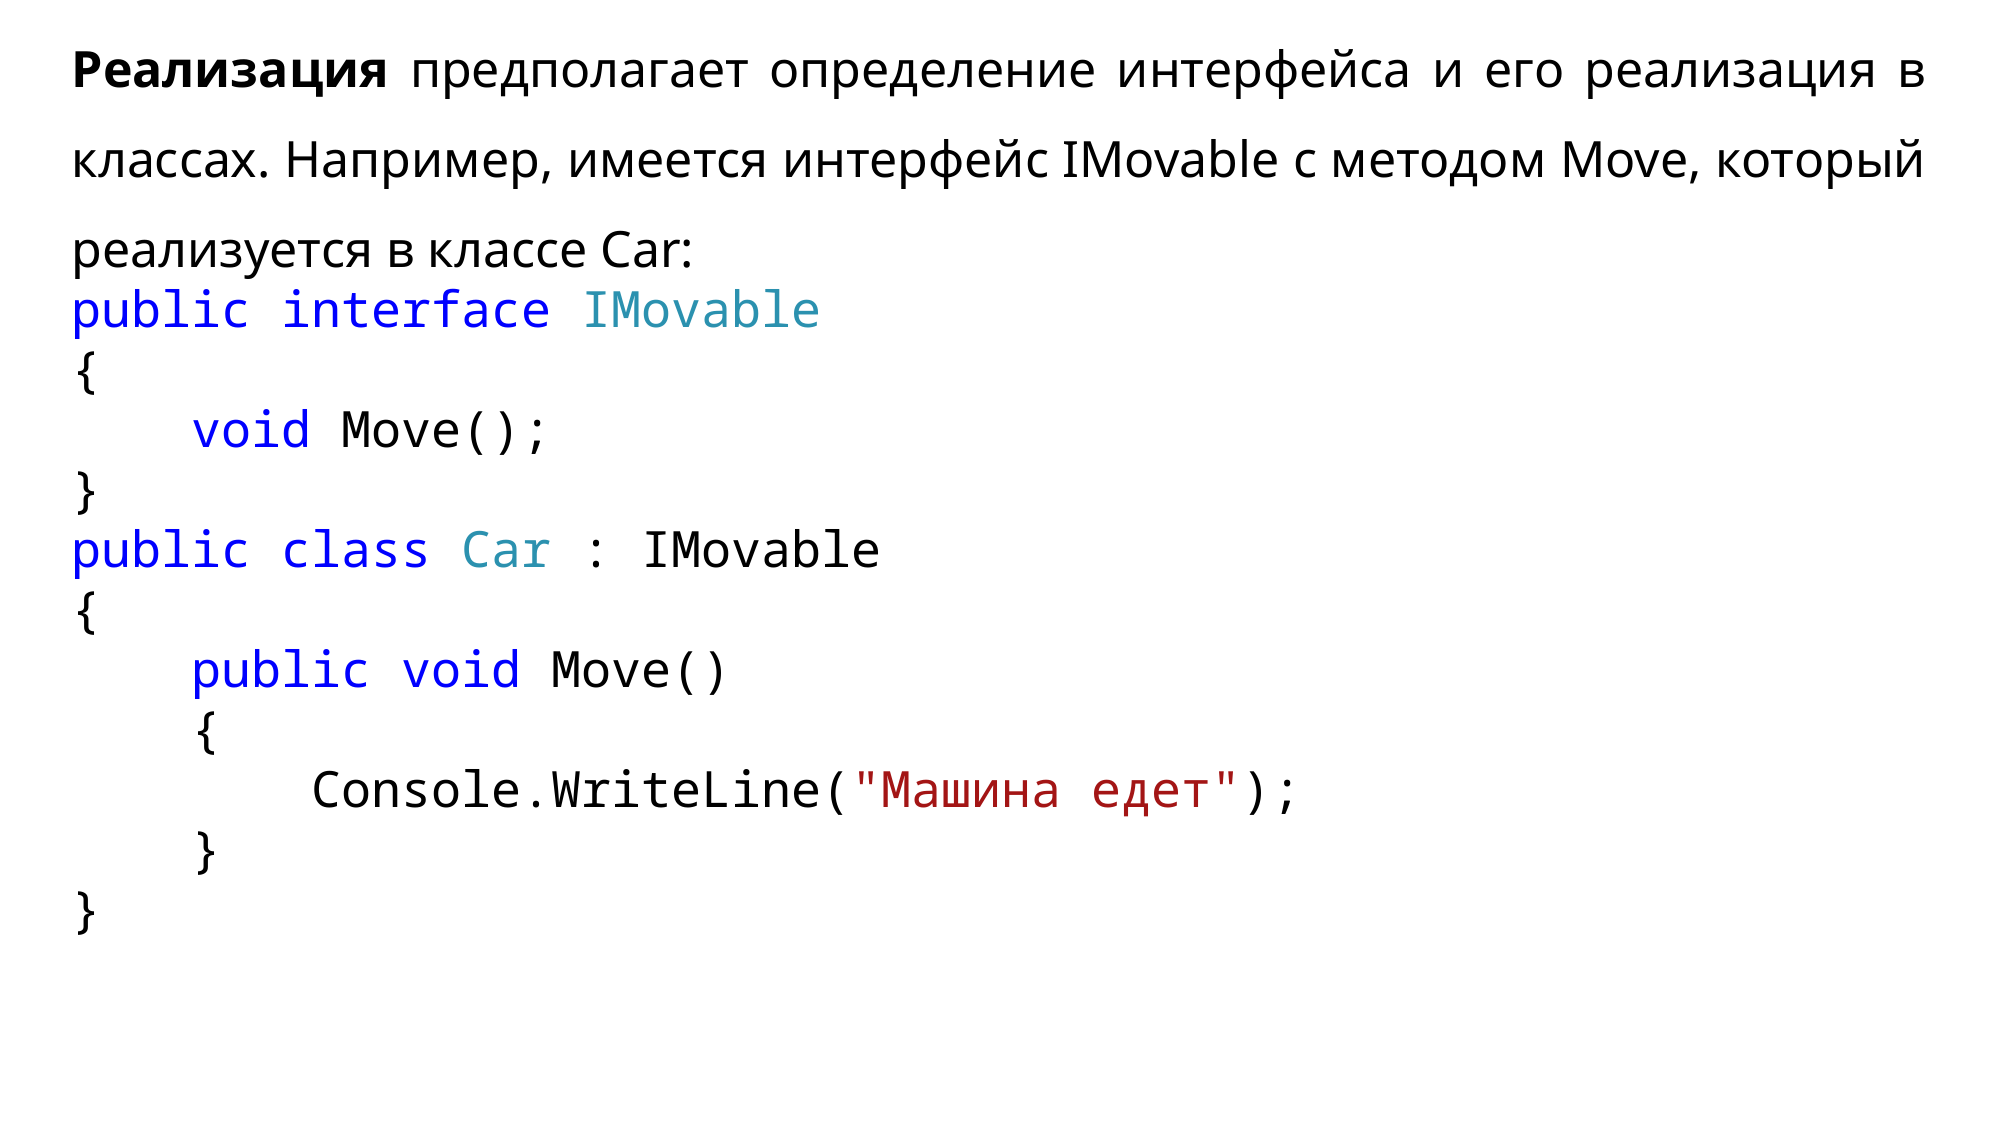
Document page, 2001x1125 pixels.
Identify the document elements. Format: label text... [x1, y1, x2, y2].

text_box Реализация предполагает определение интерфейса и его реализация в классах. Например, имеется интерфейс IMovable с методом Move, который реализуется в классе Car: public interface IMovable { void Move(); } public class Car : IMovable { public void Move() { Console.WriteLine("Машина едет"); } } [56, 0, 1942, 945]
